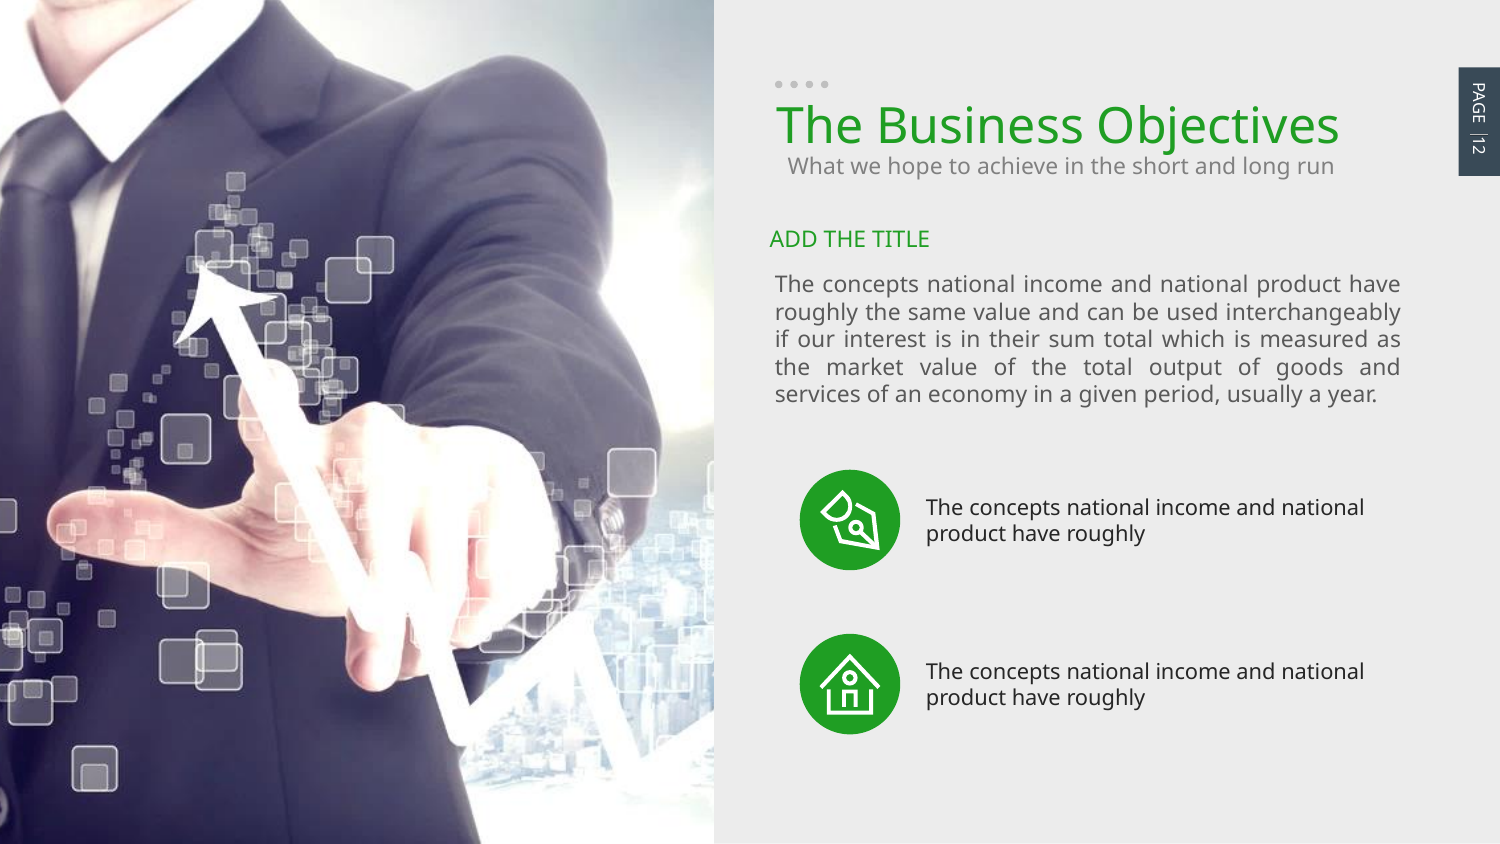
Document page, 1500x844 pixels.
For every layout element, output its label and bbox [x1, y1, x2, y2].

text_box [799, 469, 1394, 571]
text_box [759, 80, 1364, 188]
text_box [759, 217, 1417, 445]
text_box [1458, 67, 1500, 177]
picture [0, 0, 715, 844]
text_box [799, 633, 1394, 735]
